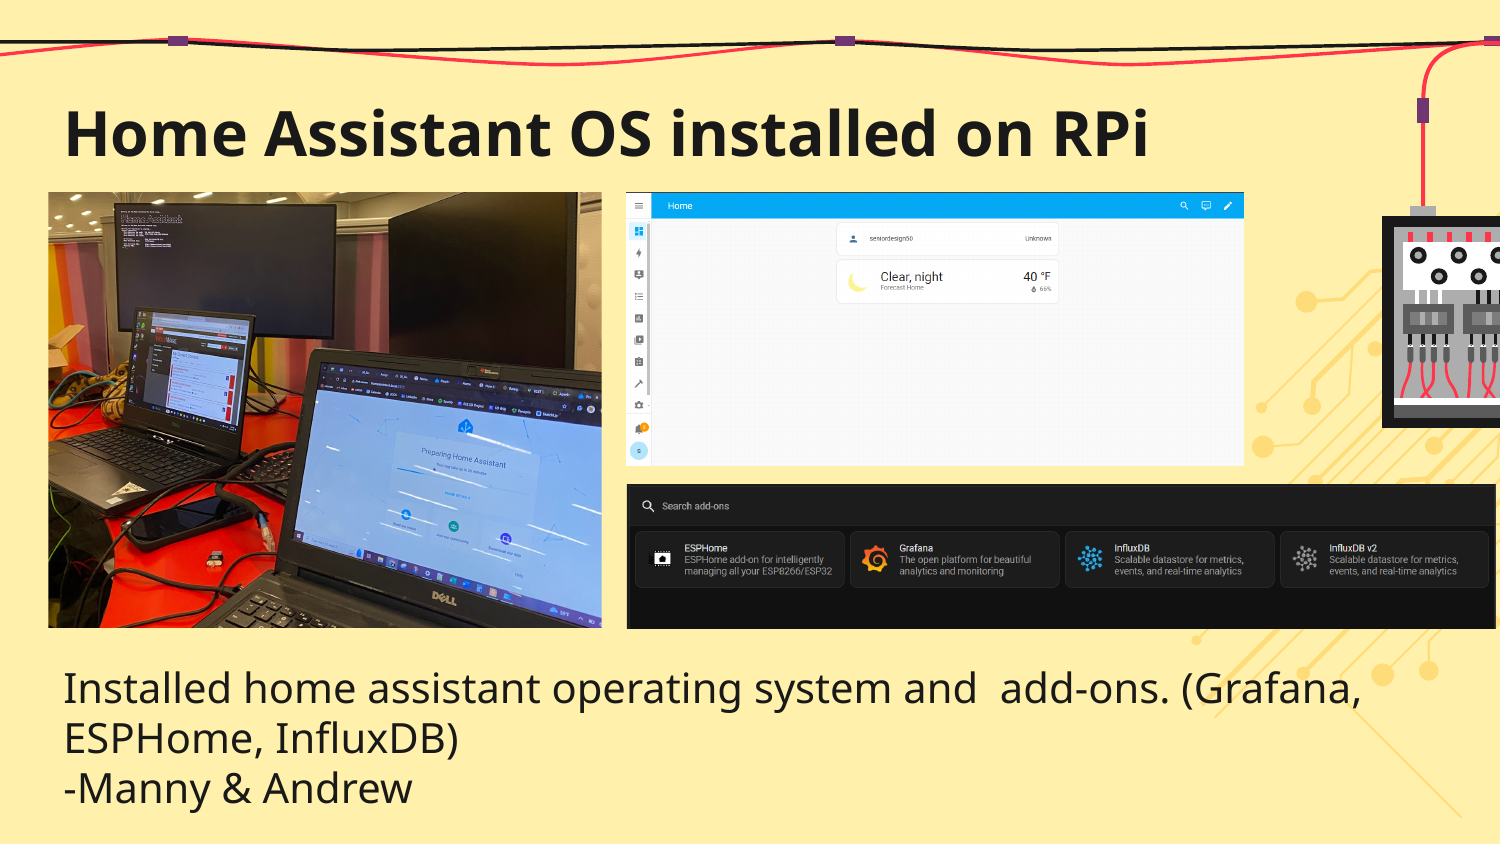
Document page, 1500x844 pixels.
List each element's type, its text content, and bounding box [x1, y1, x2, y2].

picture [48, 192, 602, 629]
text_box Installed home assistant operating system and add-ons. (Grafana, ESPHome, InfluxDB) -Manny & Andrew [48, 647, 1447, 776]
picture [626, 192, 1244, 466]
picture [626, 484, 1497, 629]
title Home Assistant OS installed on RPi [48, 79, 1313, 174]
